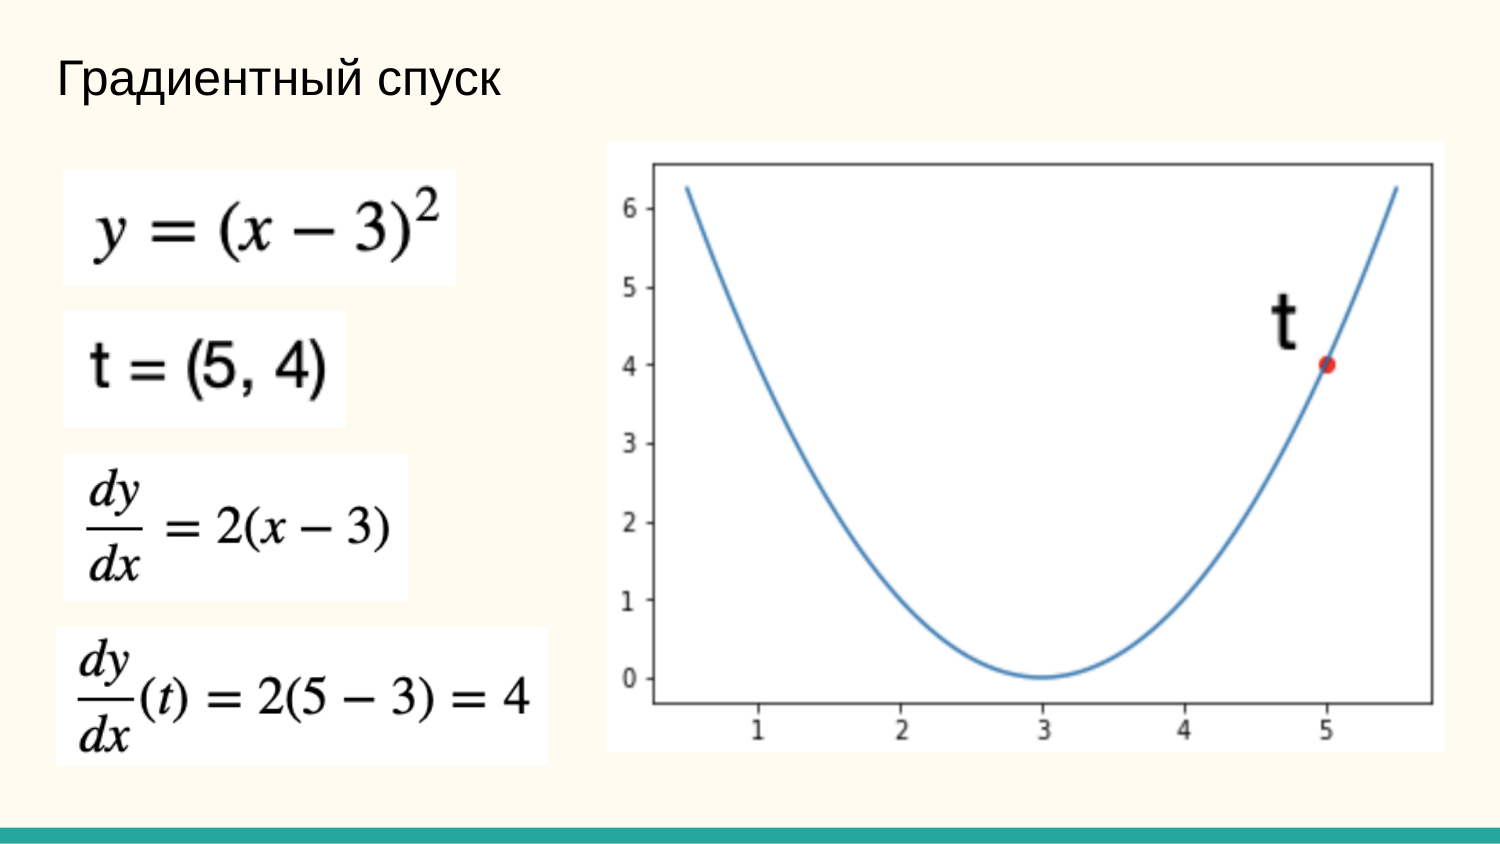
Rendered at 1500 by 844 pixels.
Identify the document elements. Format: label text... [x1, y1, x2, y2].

picture [606, 141, 1445, 752]
picture [56, 627, 548, 766]
picture [63, 169, 456, 286]
picture [63, 311, 346, 428]
text_box Градиентный спуск [41, 30, 1132, 129]
picture [63, 453, 408, 602]
